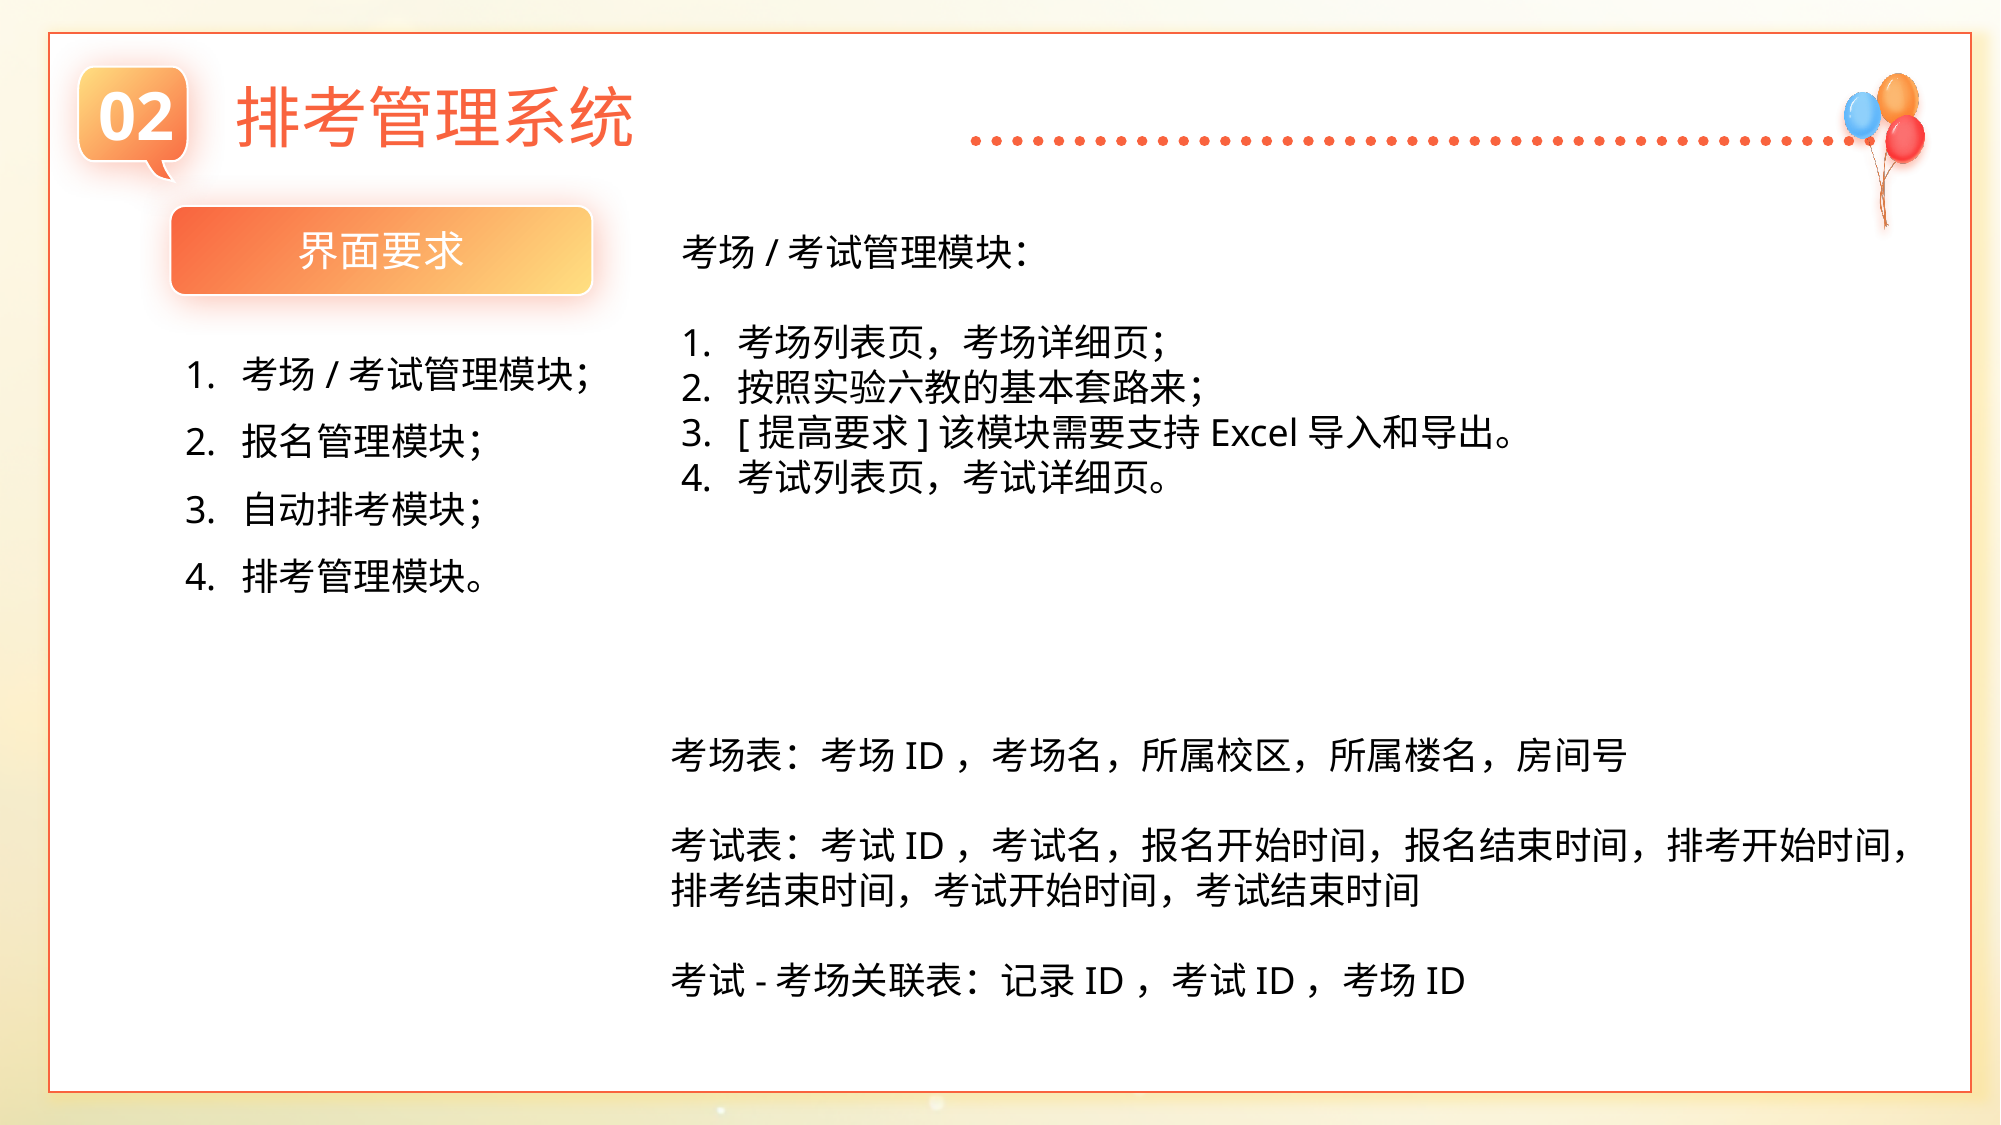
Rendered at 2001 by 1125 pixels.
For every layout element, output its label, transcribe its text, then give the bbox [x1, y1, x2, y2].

text_box 考场表：考场ID，考场名，所属校区，所属楼名，房间号 考试表：考试ID，考试名，报名开始时间，报名结束时间，排考开始时间，排考结束时间，考试开始时间，考试结束时间 考试-考场关联表：记录ID，考试ID，考场ID [656, 724, 1924, 1010]
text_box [72, 60, 1961, 240]
text_box 考场/考试管理模块； 报名管理模块； 自动排考模块； 排考管理模块。 [170, 320, 593, 606]
text_box 考场/考试管理模块： 考场列表页，考场详细页； 按照实验六教的基本套路来； [提高要求]该模块需要支持Excel导入和导出。 考试列表页，考试详细页。 [666, 240, 1548, 507]
picture [0, 0, 2000, 1125]
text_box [170, 205, 593, 296]
